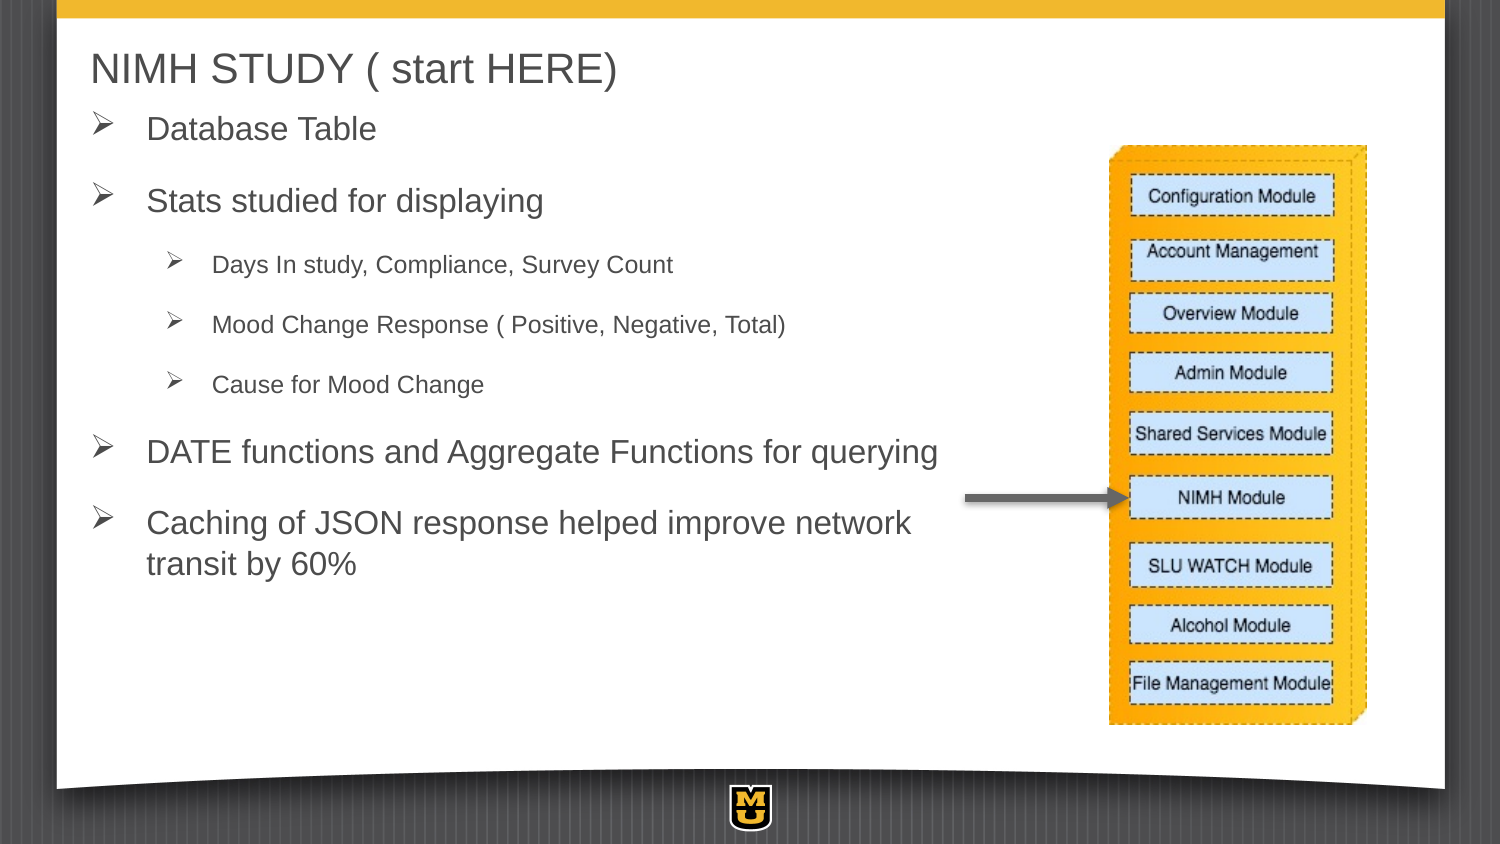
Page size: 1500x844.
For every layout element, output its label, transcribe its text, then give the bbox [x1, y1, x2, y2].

picture [0, 0, 1500, 844]
title NIMH STUDY ( start HERE) [75, 33, 1425, 100]
list Database Table Stats studied for displaying Days In study, Compliance, Survey Count Mood Change Response ( Positive, Negative, Total) Cause for Mood Change DATE functions and Aggregate Functions for querying Caching of JSON response helped improve network transit by 60% [75, 99, 965, 754]
text_box [597, 66, 629, 128]
